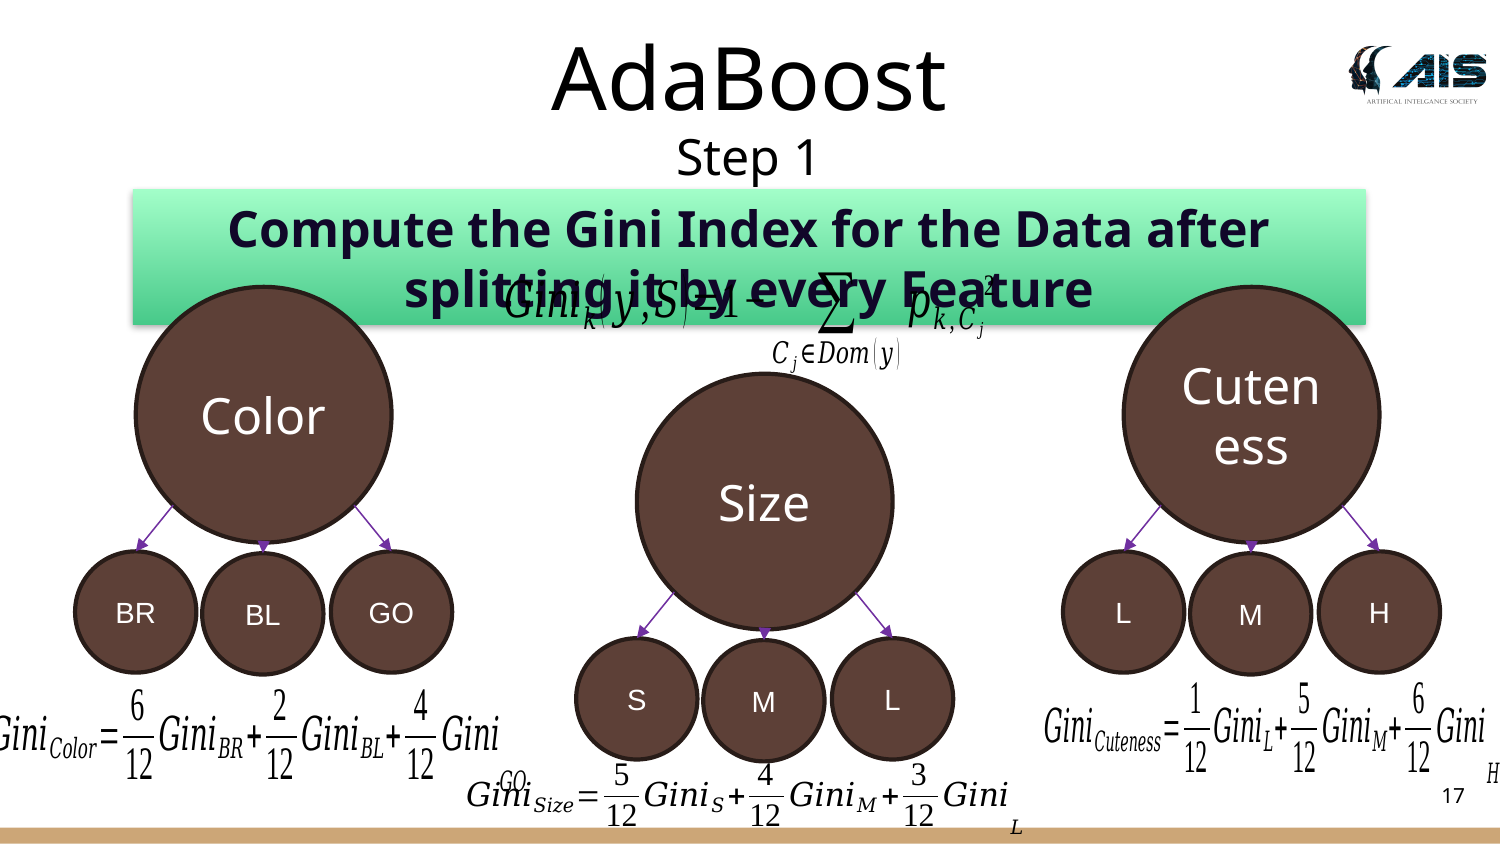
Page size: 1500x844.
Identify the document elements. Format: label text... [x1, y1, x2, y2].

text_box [1062, 286, 1441, 675]
picture [1347, 0, 1500, 153]
slide_number 17 [1389, 764, 1480, 830]
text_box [74, 286, 453, 675]
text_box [575, 373, 954, 762]
text_box Step 1 [647, 118, 852, 187]
text_box Compute the Gini Index for the Data after splitting it by every Feature [132, 189, 1366, 325]
text_box AdaBoost [374, 15, 1125, 136]
